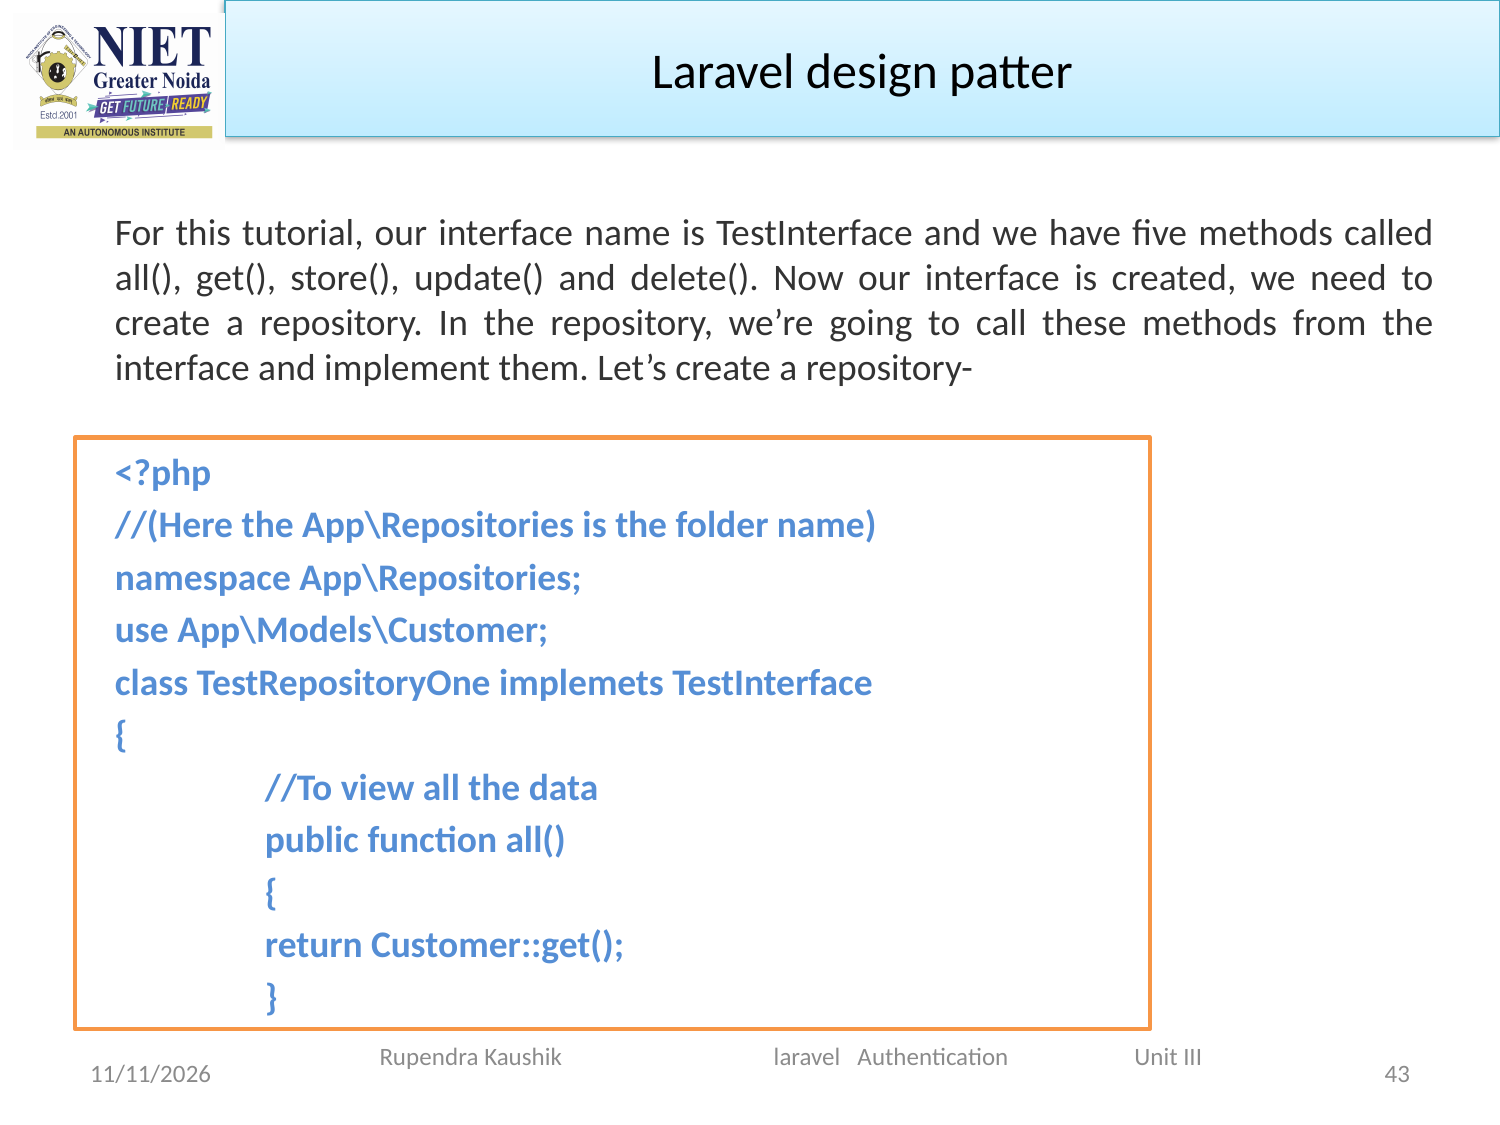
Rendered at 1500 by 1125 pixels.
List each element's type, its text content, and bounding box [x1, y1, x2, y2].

text_box [73, 435, 1152, 1031]
text_box Laravel design patter [224, 0, 1500, 137]
picture [13, 13, 226, 151]
text_box Rupendra Kaushik laravel Authentication Unit III [329, 1033, 1255, 1079]
list For this tutorial, our interface name is TestInterface and we have five methods called all(), get(), store(), update() and delete(). Now our interface is created, we need to create a repository. In the repository, we’re going to call these methods from the interface and implement them. Let’s create a repository- <?php //(Here the App\Repositories is the folder name) namespace App\Repositories; use App\Models\Customer; class TestRepositoryOne implemets TestInterface { //To view all the data public function all() { return Customer::get(); } [99, 200, 1450, 1043]
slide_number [75, 1042, 425, 1103]
slide_number 43 [1074, 1042, 1425, 1103]
